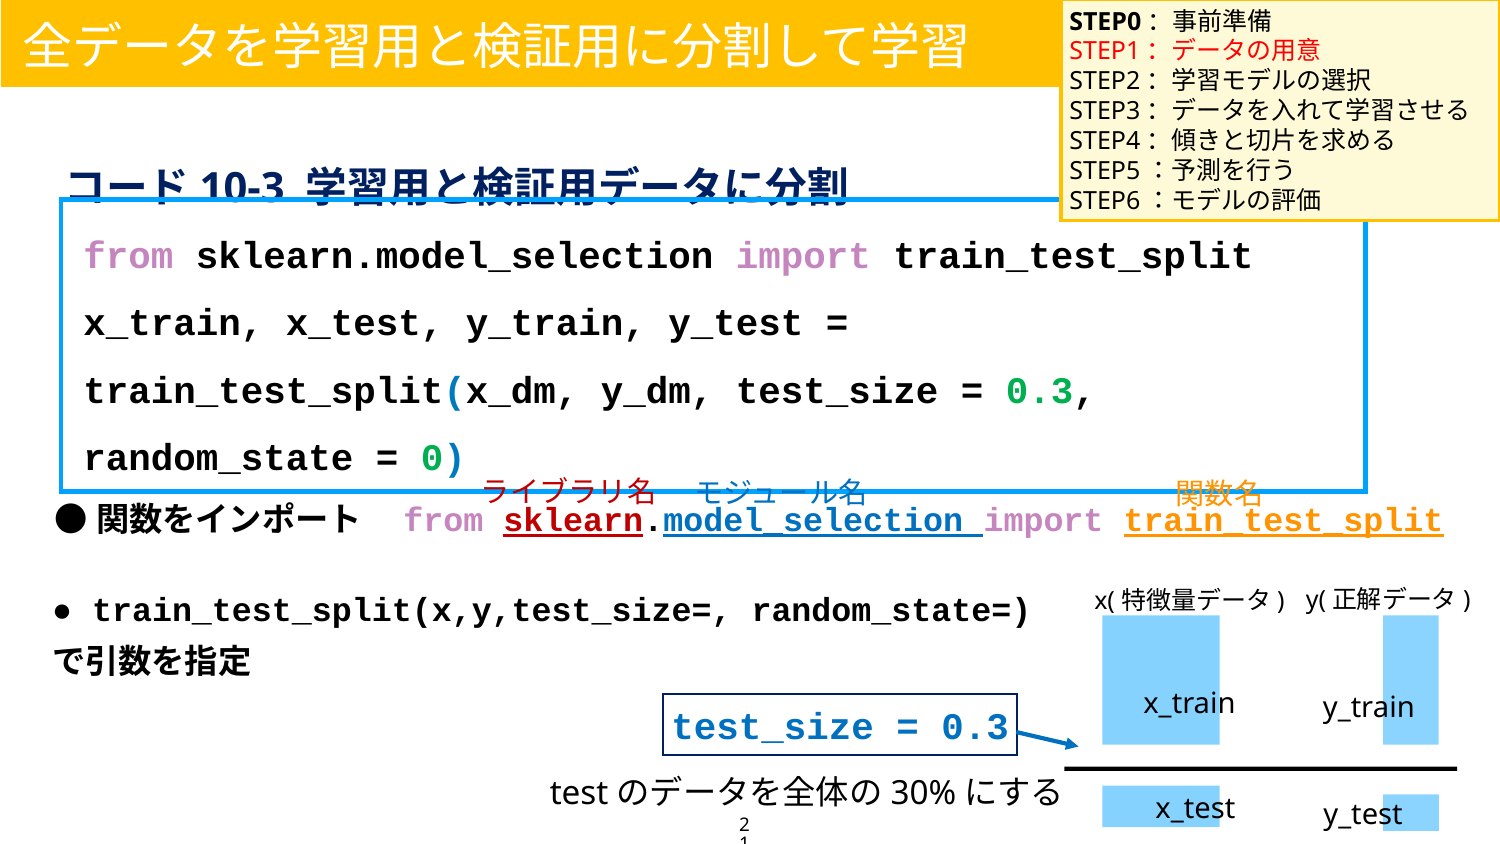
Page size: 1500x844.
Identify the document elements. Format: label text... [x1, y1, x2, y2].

text_box [1102, 785, 1220, 828]
text_box x_test [1152, 785, 1239, 827]
text_box ●関数をインポート from sklearn.model_selection import train_test_split ● train_test_split(x,y,test_size=, random_state=) で引数を指定 [43, 477, 1480, 689]
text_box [1016, 731, 1079, 747]
text_box 関数名 [1167, 467, 1272, 519]
text_box from sklearn.model_selection import train_test_split x_train, x_test, y_train, y_test = train_test_split(x_dm, y_dm, test_size = 0.3, random_state = 0) [61, 199, 1366, 492]
text_box testのデータを全体の30%にする [541, 762, 1073, 820]
text_box [1406, 794, 1439, 831]
text_box モジュール名 [685, 466, 877, 518]
text_box y(正解データ) [1302, 580, 1474, 617]
text_box [0, 0, 1061, 87]
text_box y_train [1319, 685, 1419, 727]
text_box コード10-3 学習用と検証用データに分割 [61, 157, 939, 199]
text_box y_test [1320, 792, 1406, 834]
text_box x_train [1140, 681, 1239, 723]
text_box [1383, 617, 1439, 745]
text_box STEP0：事前準備 STEP1：データの用意 STEP2：学習モデルの選択 STEP3：データを入れて学習させる STEP4：傾きと切片を求める STEP5：予測を行う STEP6：モデルの評価 [1061, 0, 1500, 221]
text_box 全データを学習用と検証用に分割して学習 [18, 11, 1061, 78]
text_box test_size = 0.3 [662, 693, 1018, 756]
text_box x(特徴量データ) [1091, 581, 1288, 618]
text_box ライブラリ名 [472, 464, 665, 517]
text_box [1102, 618, 1220, 745]
slide_number 21 [730, 804, 769, 844]
